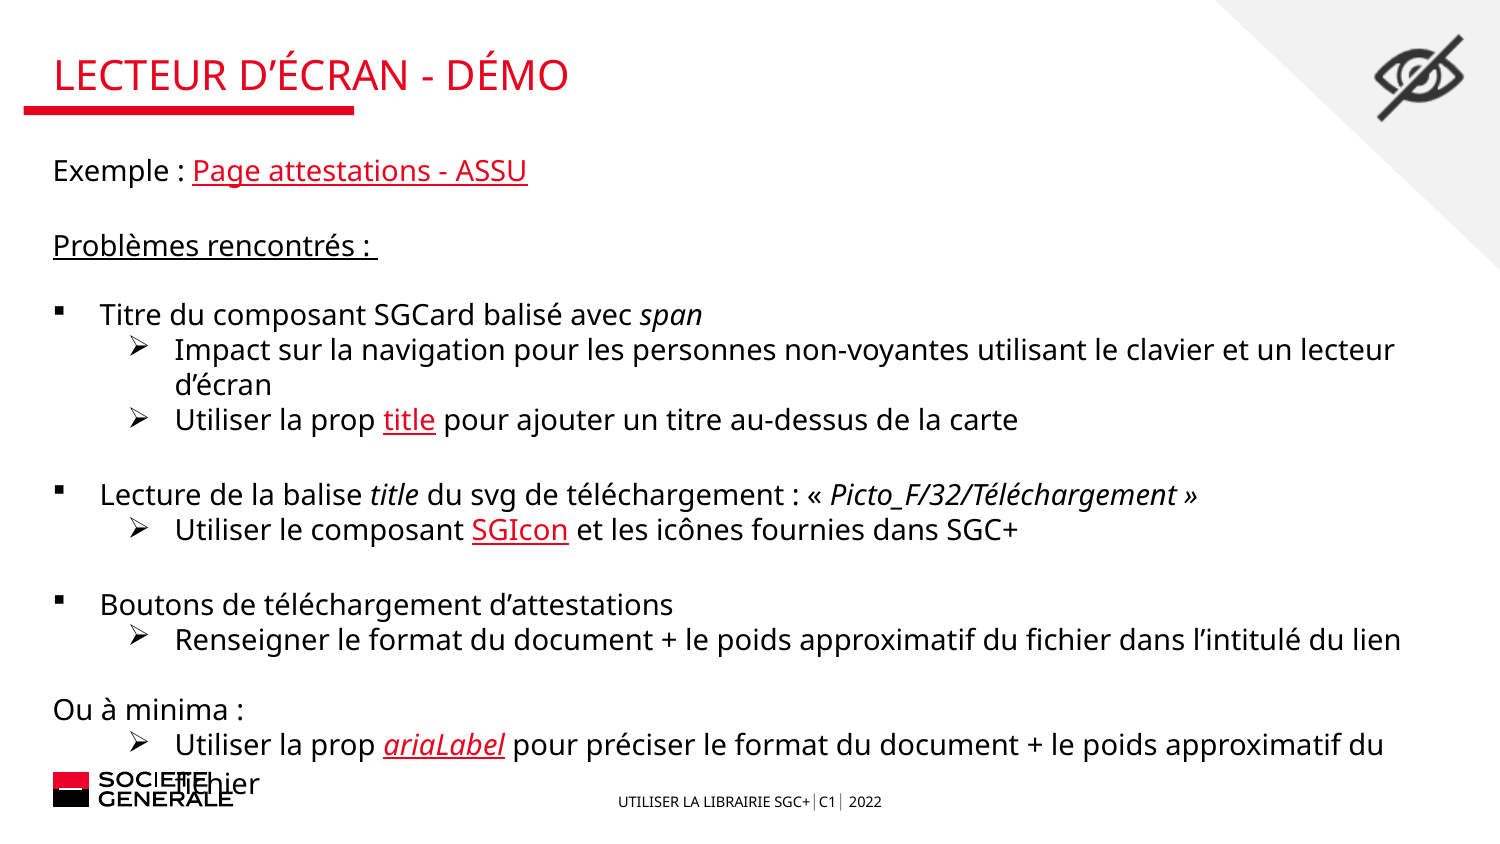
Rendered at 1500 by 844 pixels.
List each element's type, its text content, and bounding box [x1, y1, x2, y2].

picture [1344, 27, 1484, 147]
text_box Exemple : Page attestations - ASSU Problèmes rencontrés : Titre du composant SGCard balisé avec span Impact sur la navigation pour les personnes non-voyantes utilisant le clavier et un lecteur d’écran Utiliser la prop title pour ajouter un titre au-dessus de la carte Lecture de la balise title du svg de téléchargement : « Picto_F/32/Téléchargement » Utiliser le composant SGIcon et les icônes fournies dans SGC+ Boutons de téléchargement d’attestations Renseigner le format du document + le poids approximatif du fichier dans l’intitulé du lien Ou à minima : Utiliser la prop ariaLabel pour préciser le format du document + le poids approximatif du fichier [46, 146, 1474, 844]
text_box [1215, 0, 1500, 271]
title Lecteur d’Écran - démo [53, 58, 1339, 98]
